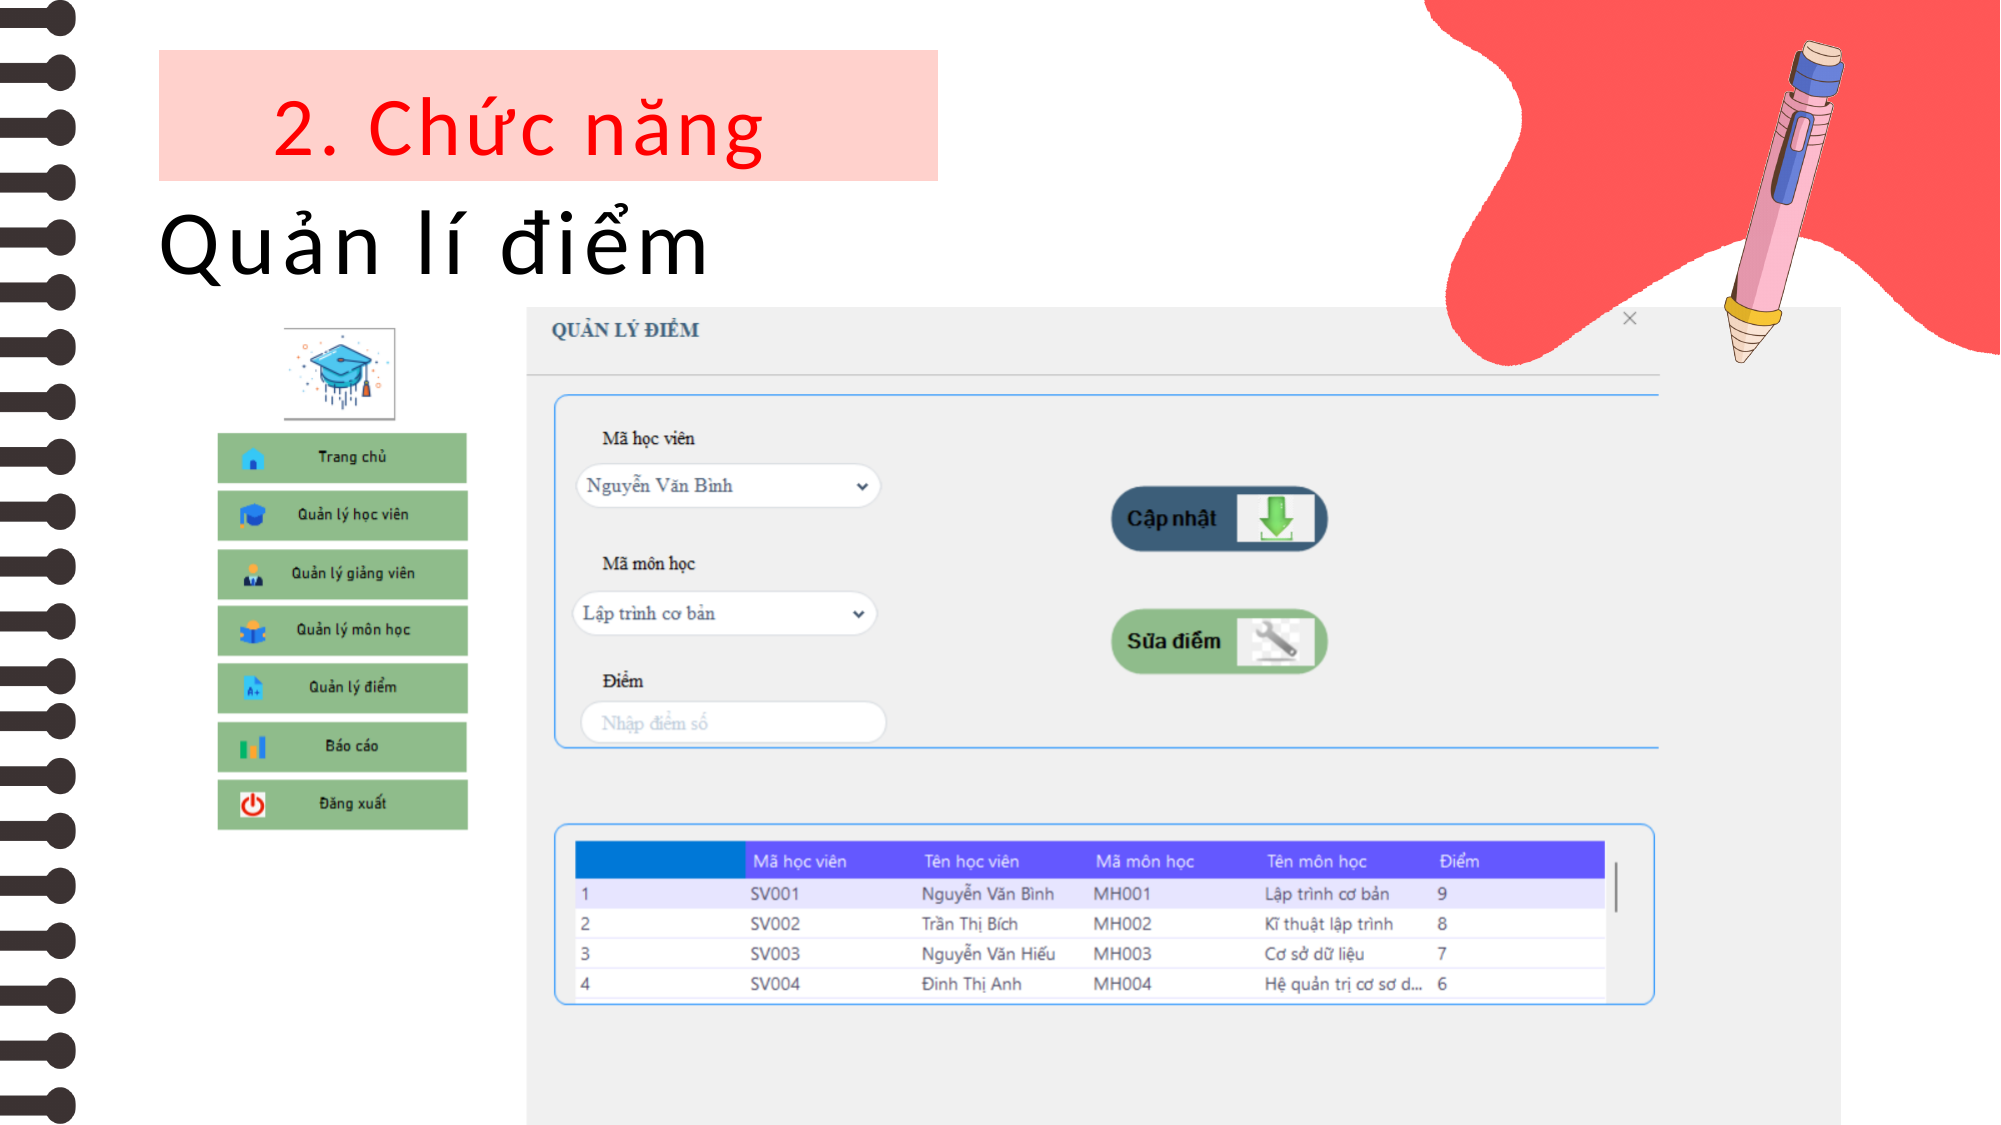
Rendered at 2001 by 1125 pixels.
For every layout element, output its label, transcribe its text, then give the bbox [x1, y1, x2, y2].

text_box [159, 12, 938, 206]
text_box Quản lí điểm [159, 137, 1330, 473]
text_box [0, 0, 76, 1125]
picture [214, 0, 2000, 1125]
